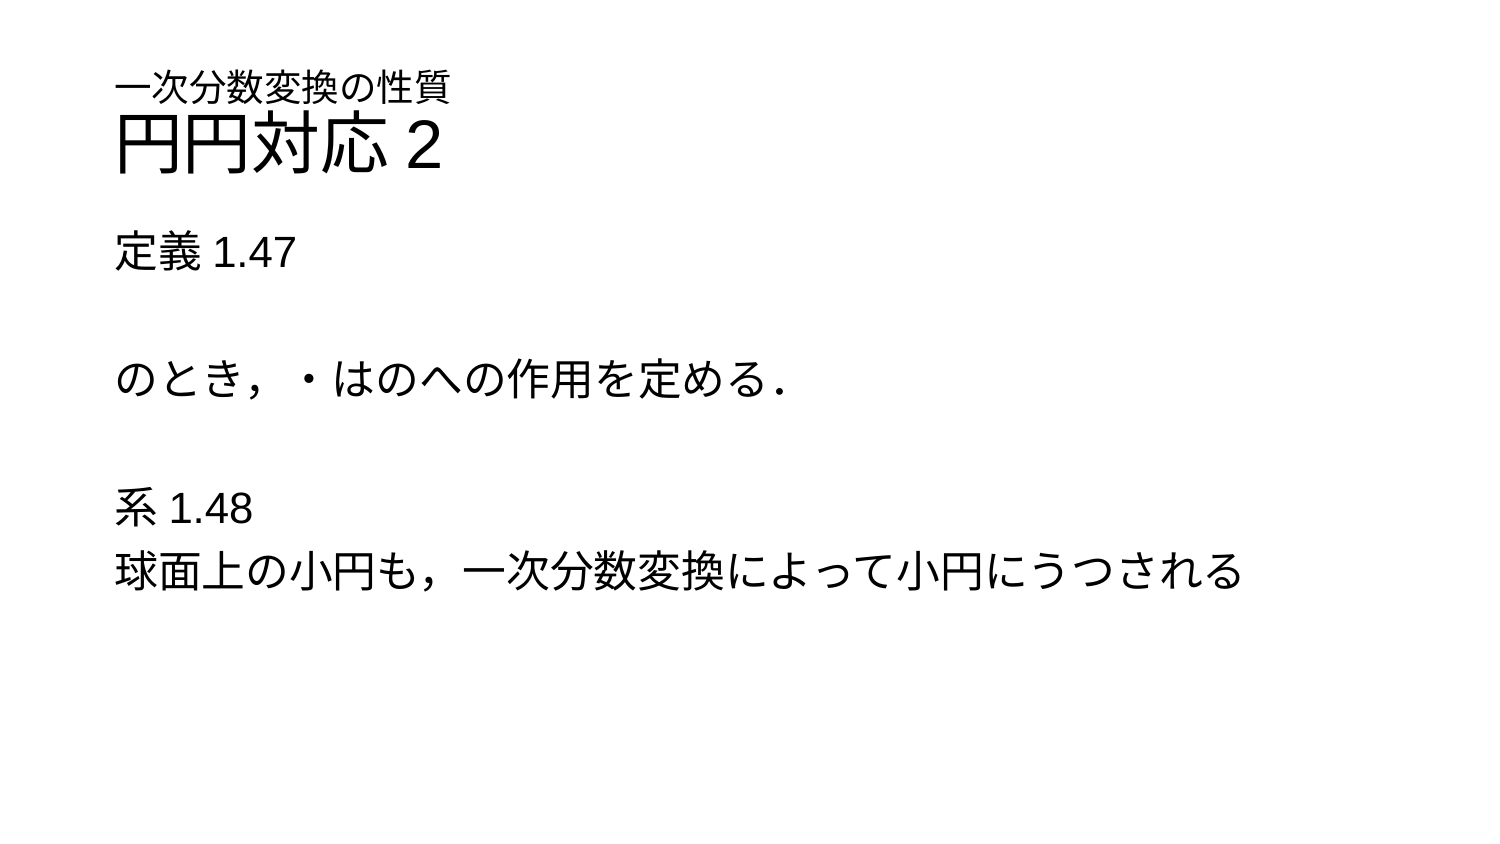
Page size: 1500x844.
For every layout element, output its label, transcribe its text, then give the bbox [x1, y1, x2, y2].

title 一次分数変換の性質 円円対応2 [103, 44, 1397, 208]
